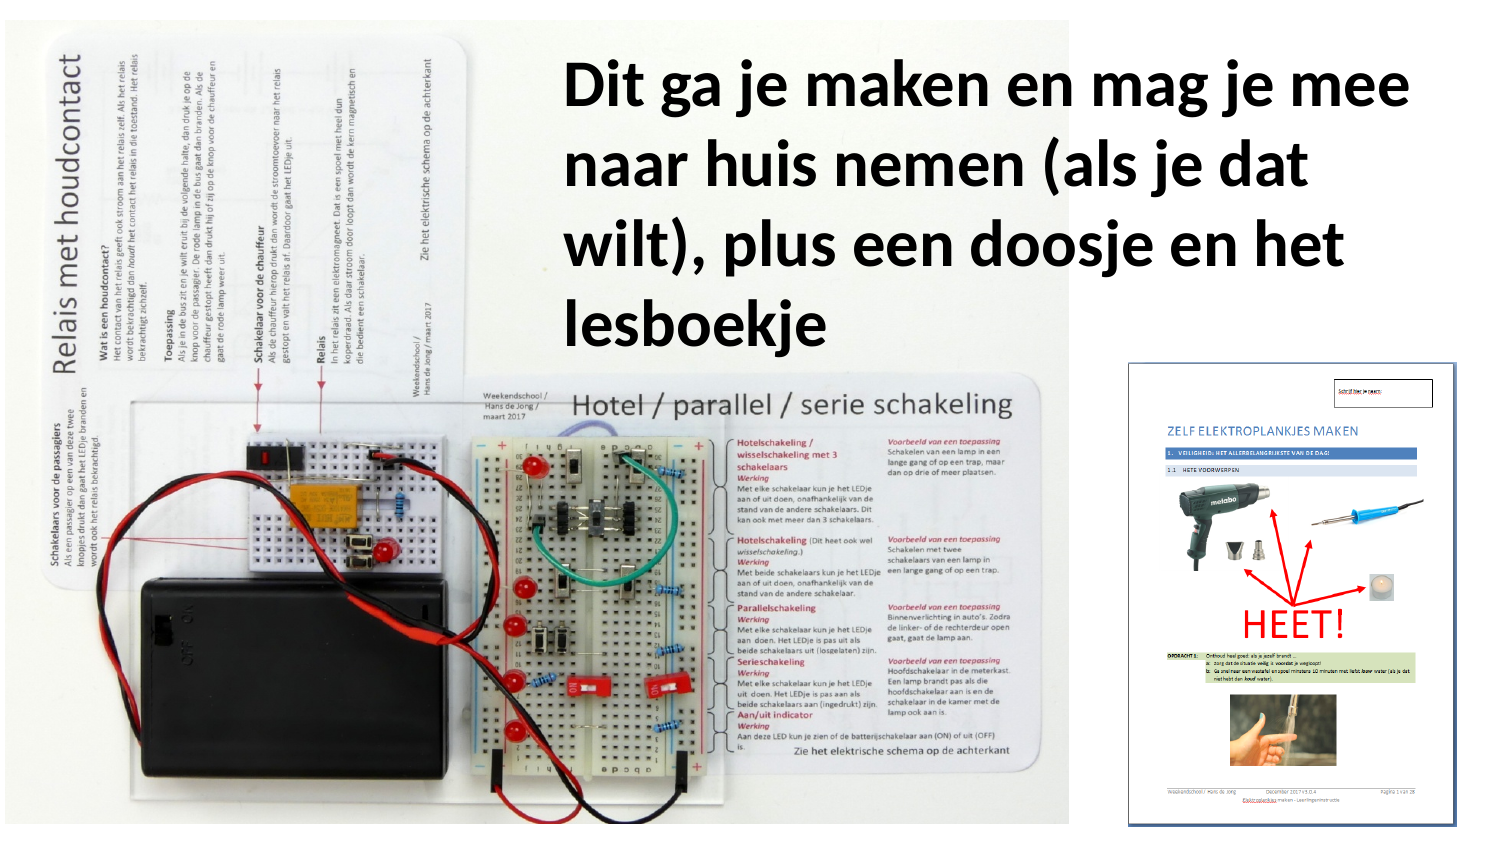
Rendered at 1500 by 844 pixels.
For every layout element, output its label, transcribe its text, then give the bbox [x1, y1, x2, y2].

text_box Dit ga je maken en mag je mee naar huis nemen (als je dat wilt), plus een doosje en het lesboekje [1074, 32, 1459, 367]
picture [1127, 362, 1457, 827]
picture [5, 19, 1070, 824]
